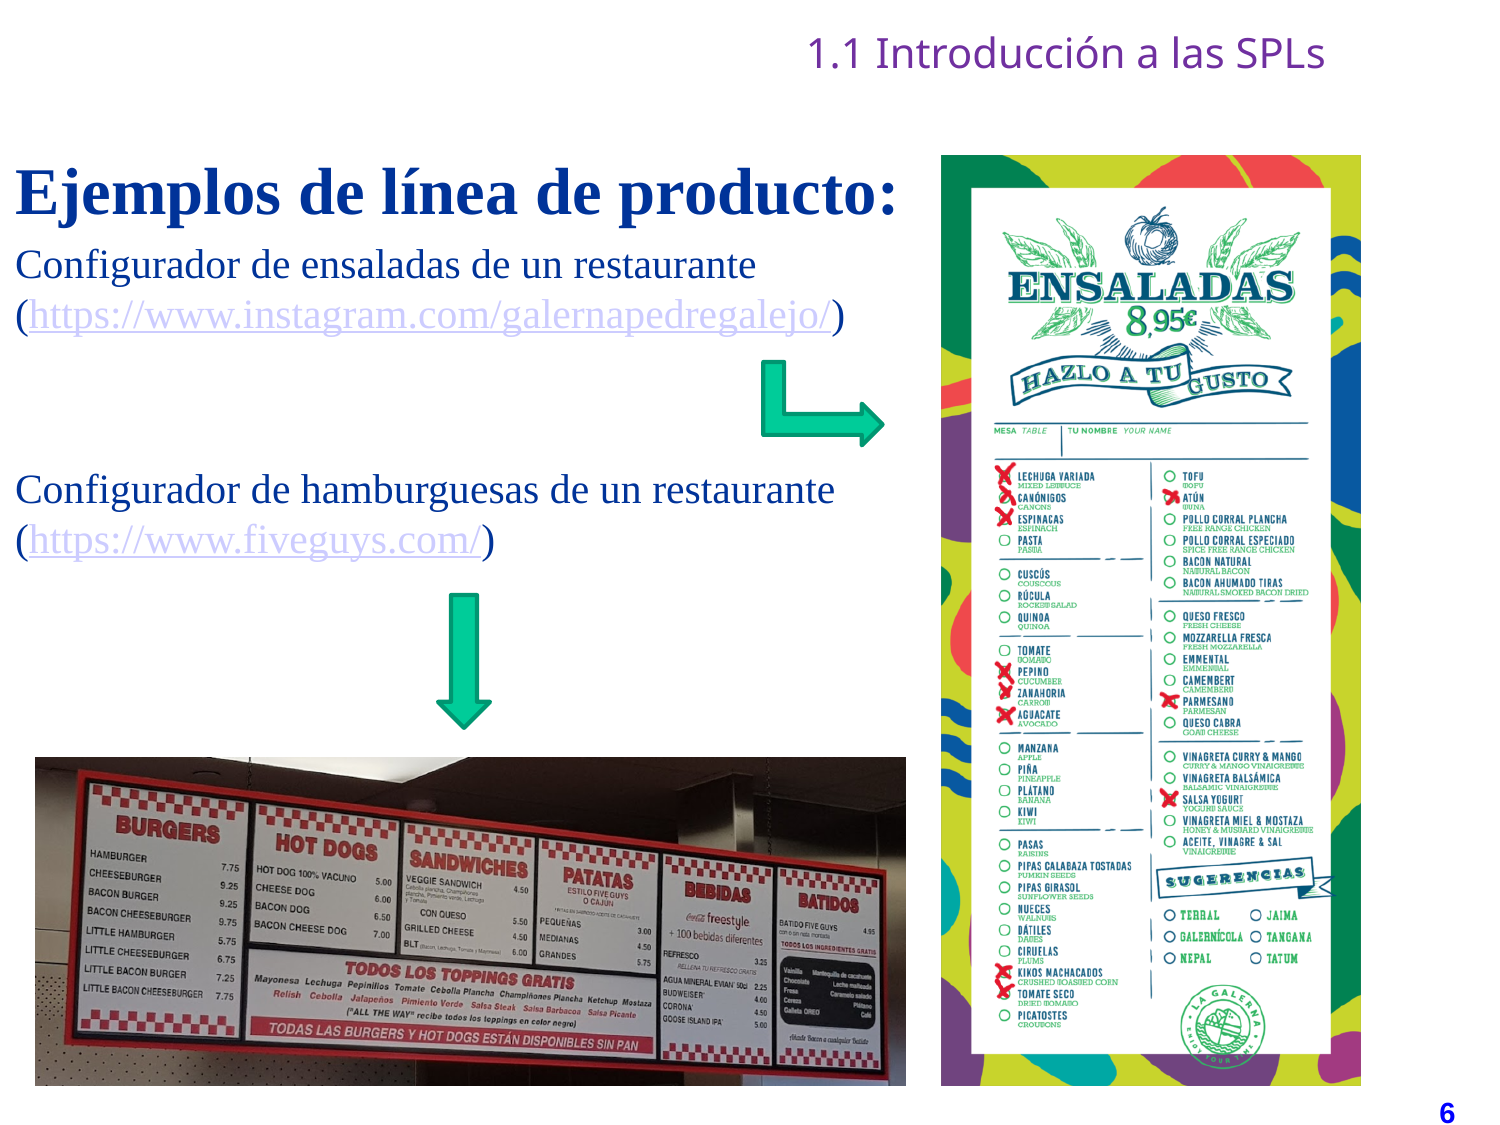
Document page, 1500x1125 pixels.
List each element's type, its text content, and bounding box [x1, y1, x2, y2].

title 1.1 Introducción a las SPLs [631, 19, 1500, 126]
list Ejemplos de línea de producto: Configurador de ensaladas de un restaurante (https://www.instagram.com/galernapedregalejo/) Configurador de hamburguesas de un restaurante (https://www.fiveguys.com/) [0, 140, 1500, 1101]
picture [941, 155, 1361, 1086]
text_box [436, 592, 492, 730]
text_box [761, 359, 885, 448]
picture [35, 757, 906, 1086]
